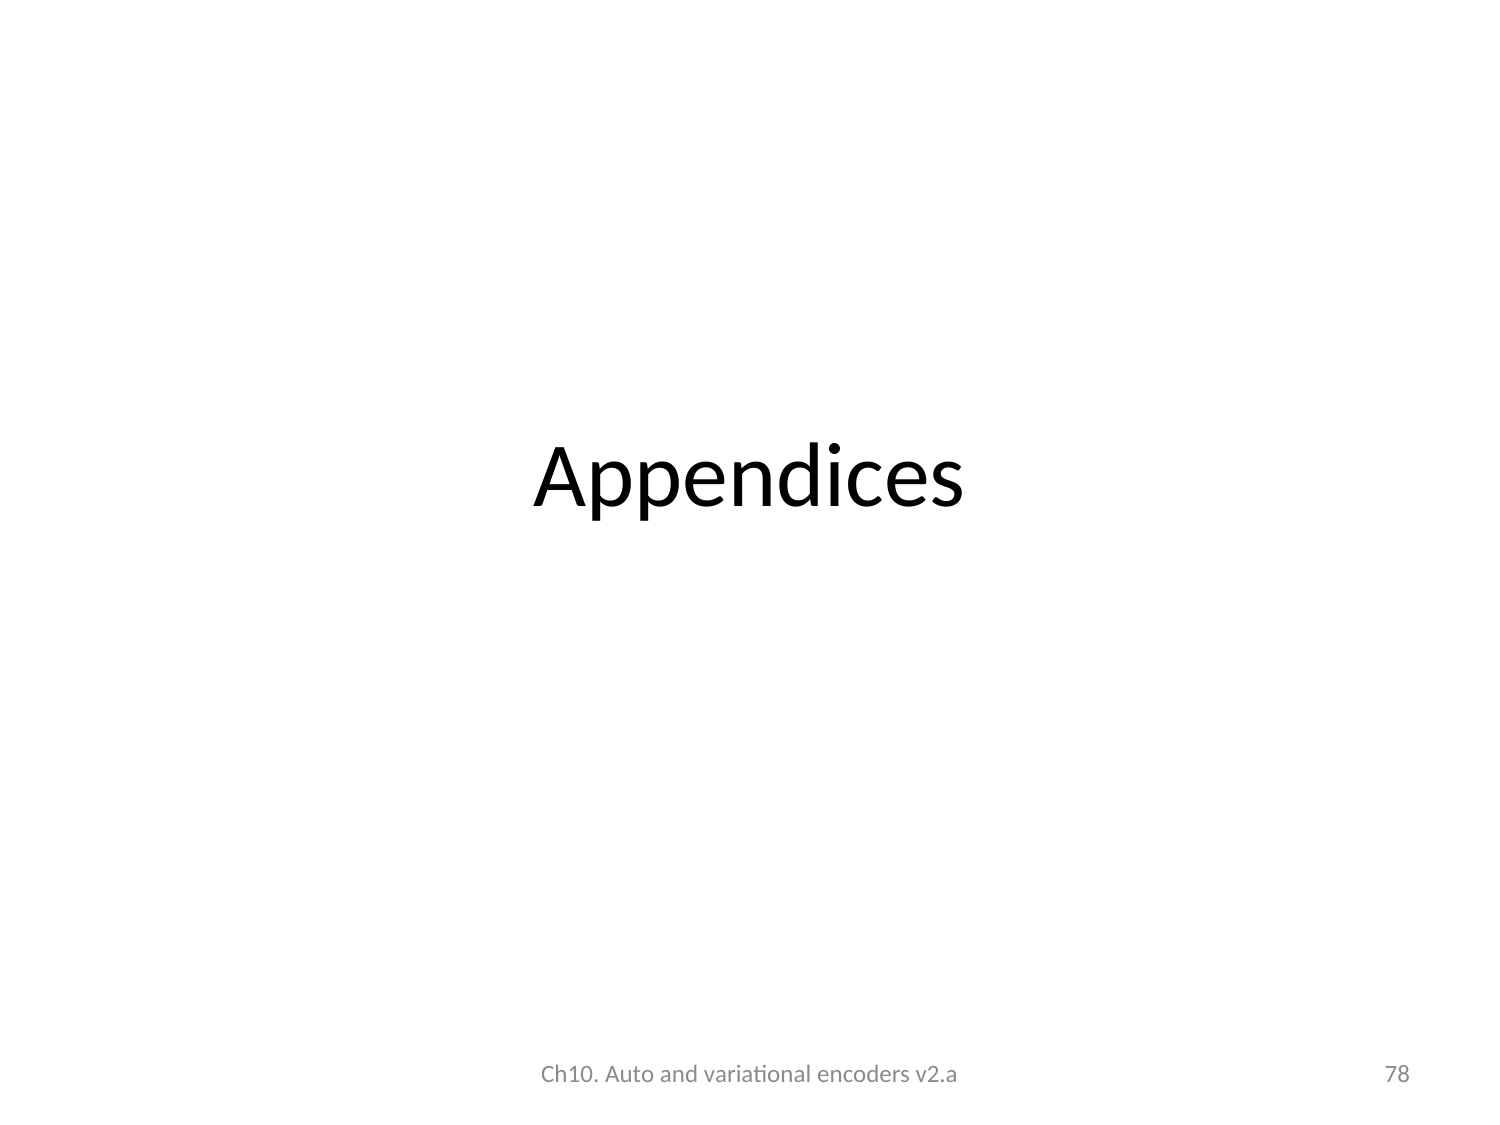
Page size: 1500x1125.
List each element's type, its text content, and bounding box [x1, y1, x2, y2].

slide_number 78 [1074, 1042, 1425, 1103]
footer Ch10. Auto and variational encoders v2.a [512, 1042, 988, 1103]
title Appendices [112, 349, 1388, 591]
